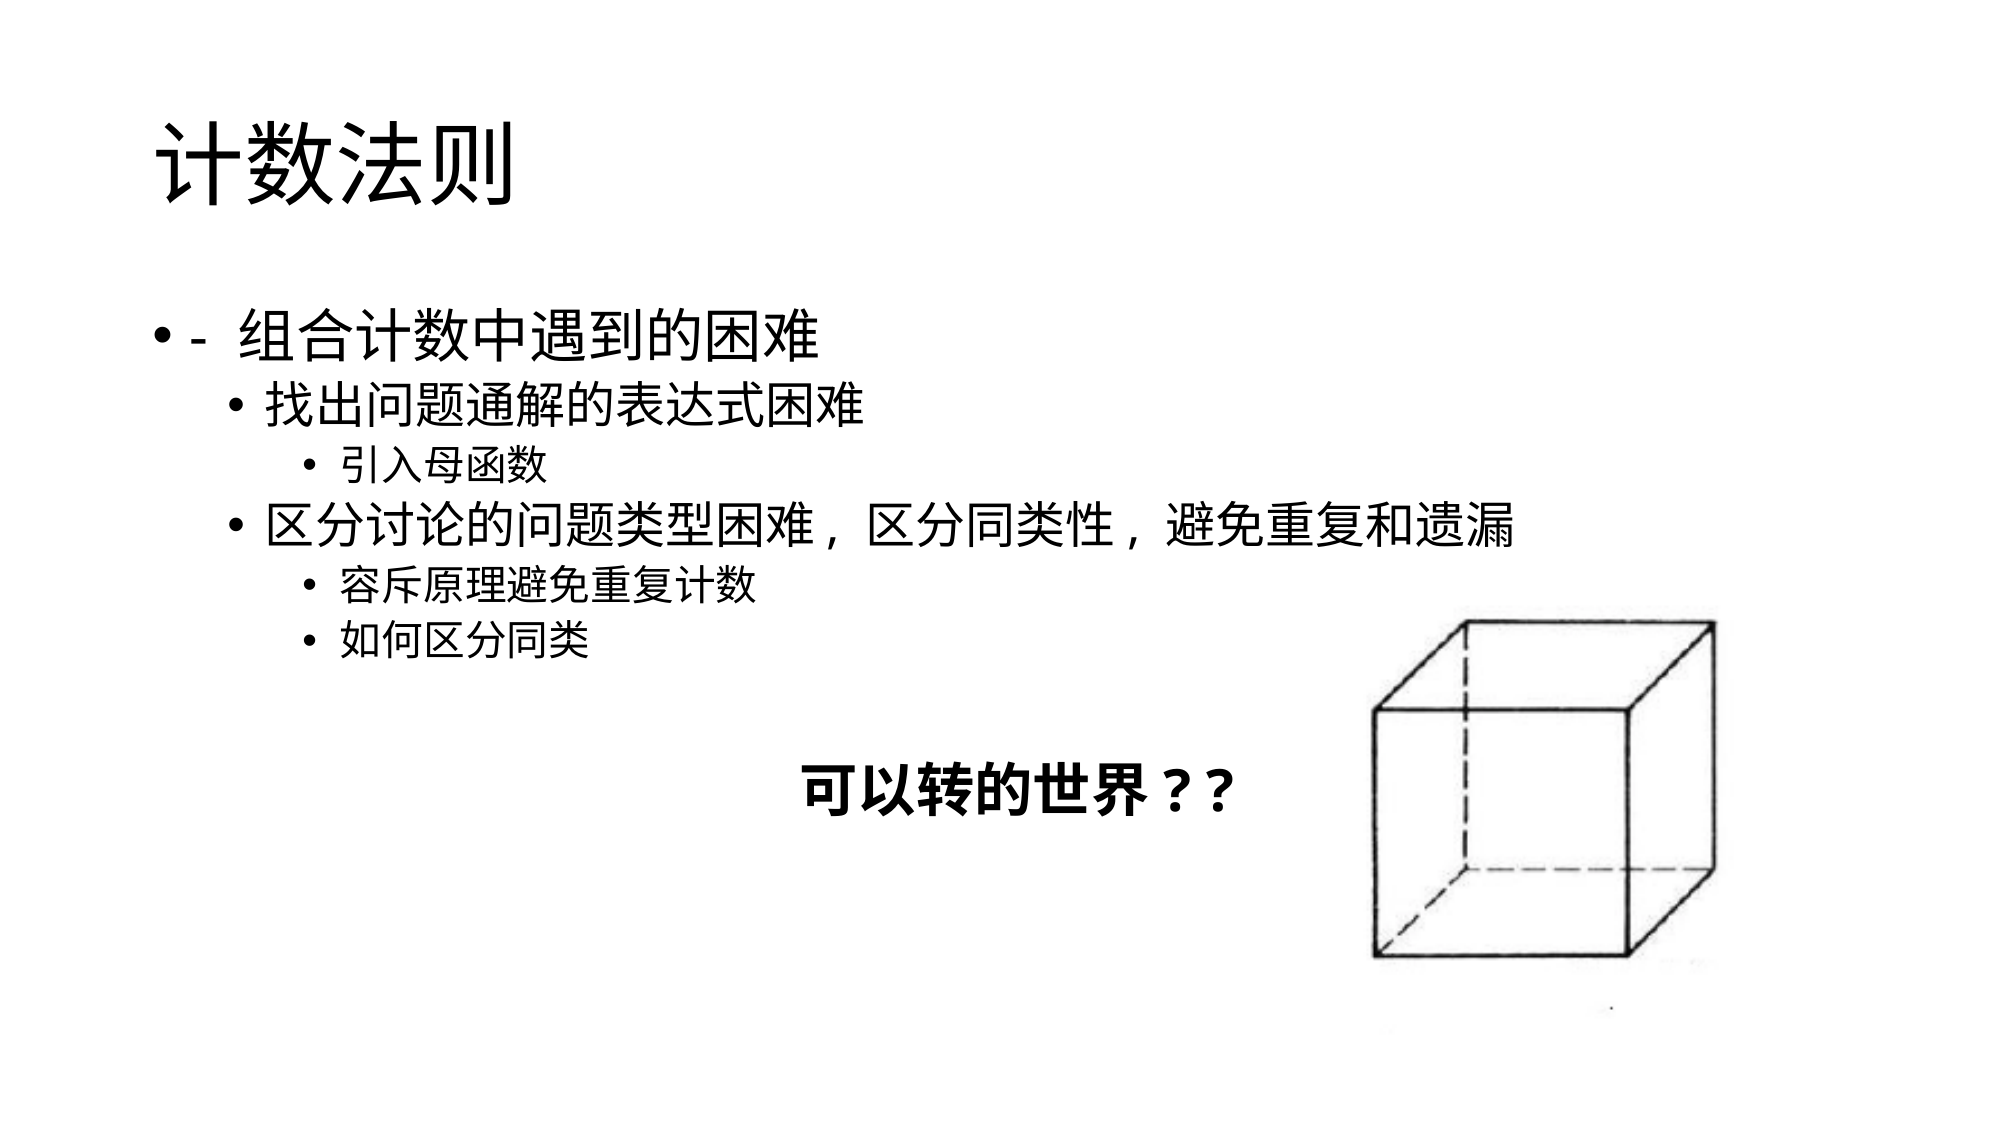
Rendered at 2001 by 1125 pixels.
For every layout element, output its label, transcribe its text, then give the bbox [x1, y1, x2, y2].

text_box 可以转的世界? ? [785, 745, 1249, 831]
list - 组合计数中遇到的困难 找出问题通解的表达式困难 引入母函数 区分讨论的问题类型困难, 区分同类性, 避免重复和遗漏 容斥原理避免重复计数 如何区分同类 [137, 299, 1863, 1014]
title 计数法则 [137, 59, 1863, 278]
picture [1327, 584, 1772, 1066]
